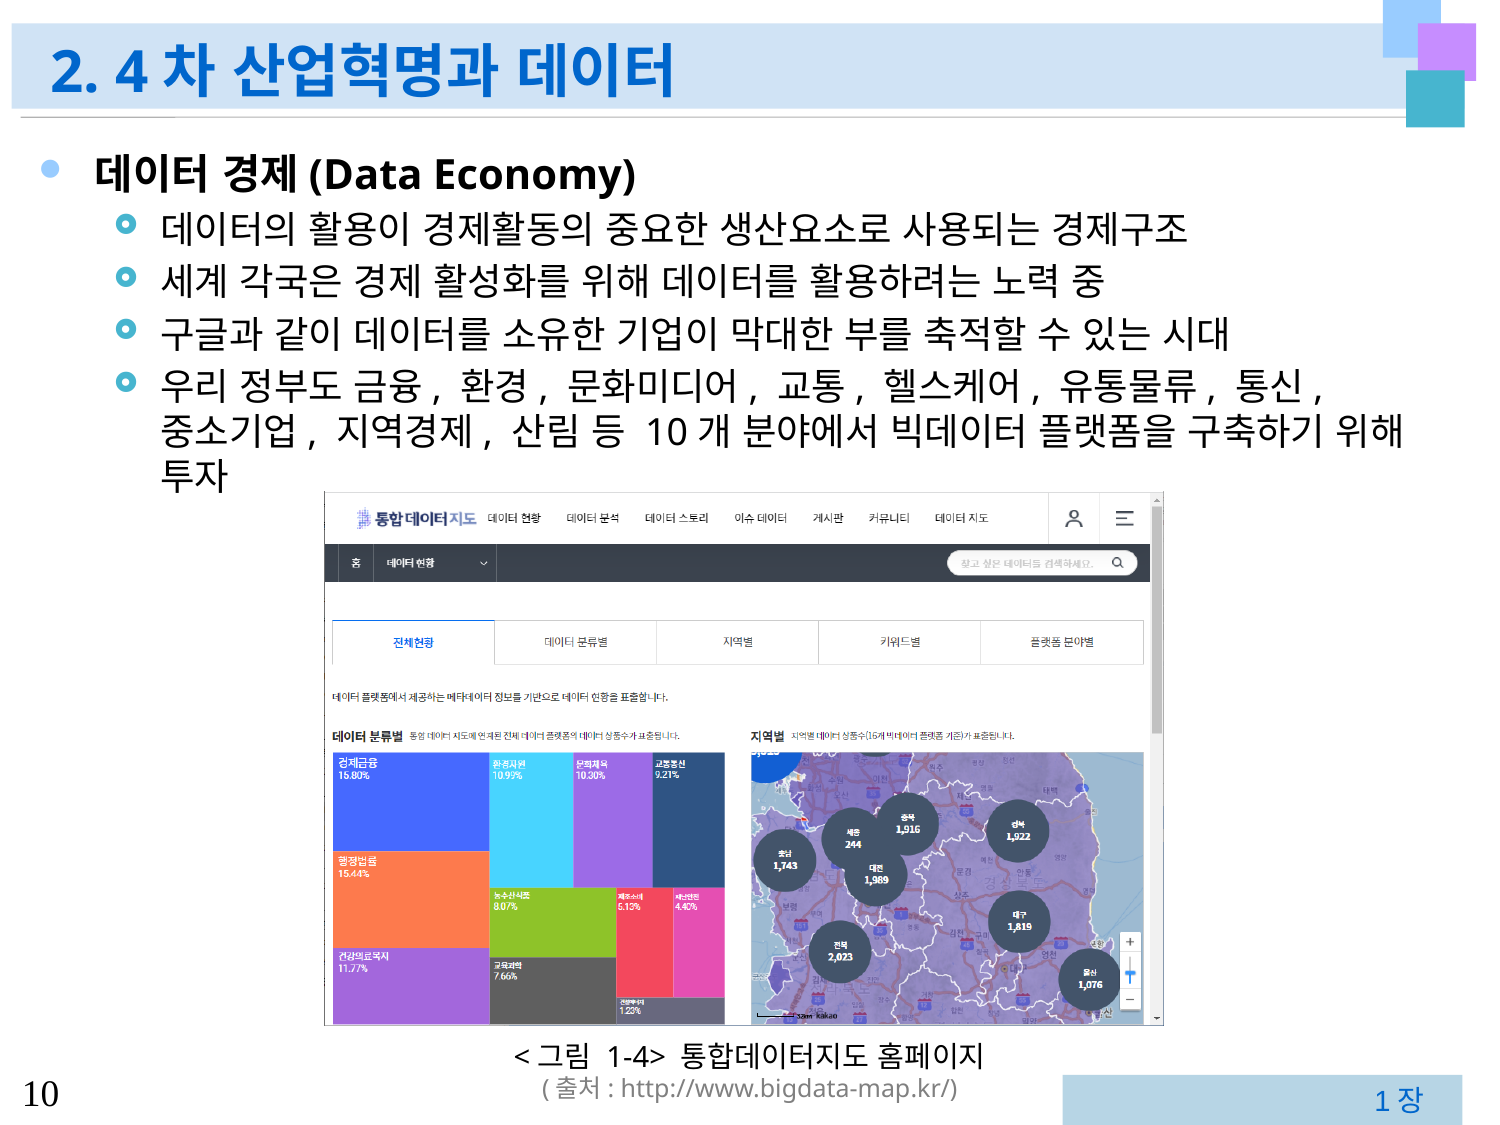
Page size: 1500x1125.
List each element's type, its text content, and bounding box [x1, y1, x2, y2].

title 2. 4차 산업혁명과 데이터 [34, 25, 1383, 114]
picture [324, 491, 1164, 1026]
list 데이터 경제(Data Economy) 데이터의 활용이 경제활동의 중요한 생산요소로 사용되는 경제구조 세계 각국은 경제 활성화를 위해 데이터를 활용하려는 노력 중 구글과 같이 데이터를 소유한 기업이 막대한 부를 축적할 수 있는 시대 우리 정부도 금융, 환경, 문화미디어, 교통, 헬스케어, 유통물류, 통신, 중소기업, 지역경제, 산림 등 10개 분야에서 빅데이터 플랫폼을 구축하기 위해 투자 [23, 140, 1466, 1044]
text_box <그림 1-4> 통합데이터지도 홈페이지 (출처: http://www.bigdata-map.kr/) [498, 1034, 1001, 1111]
footer 1장 [1074, 1074, 1440, 1125]
